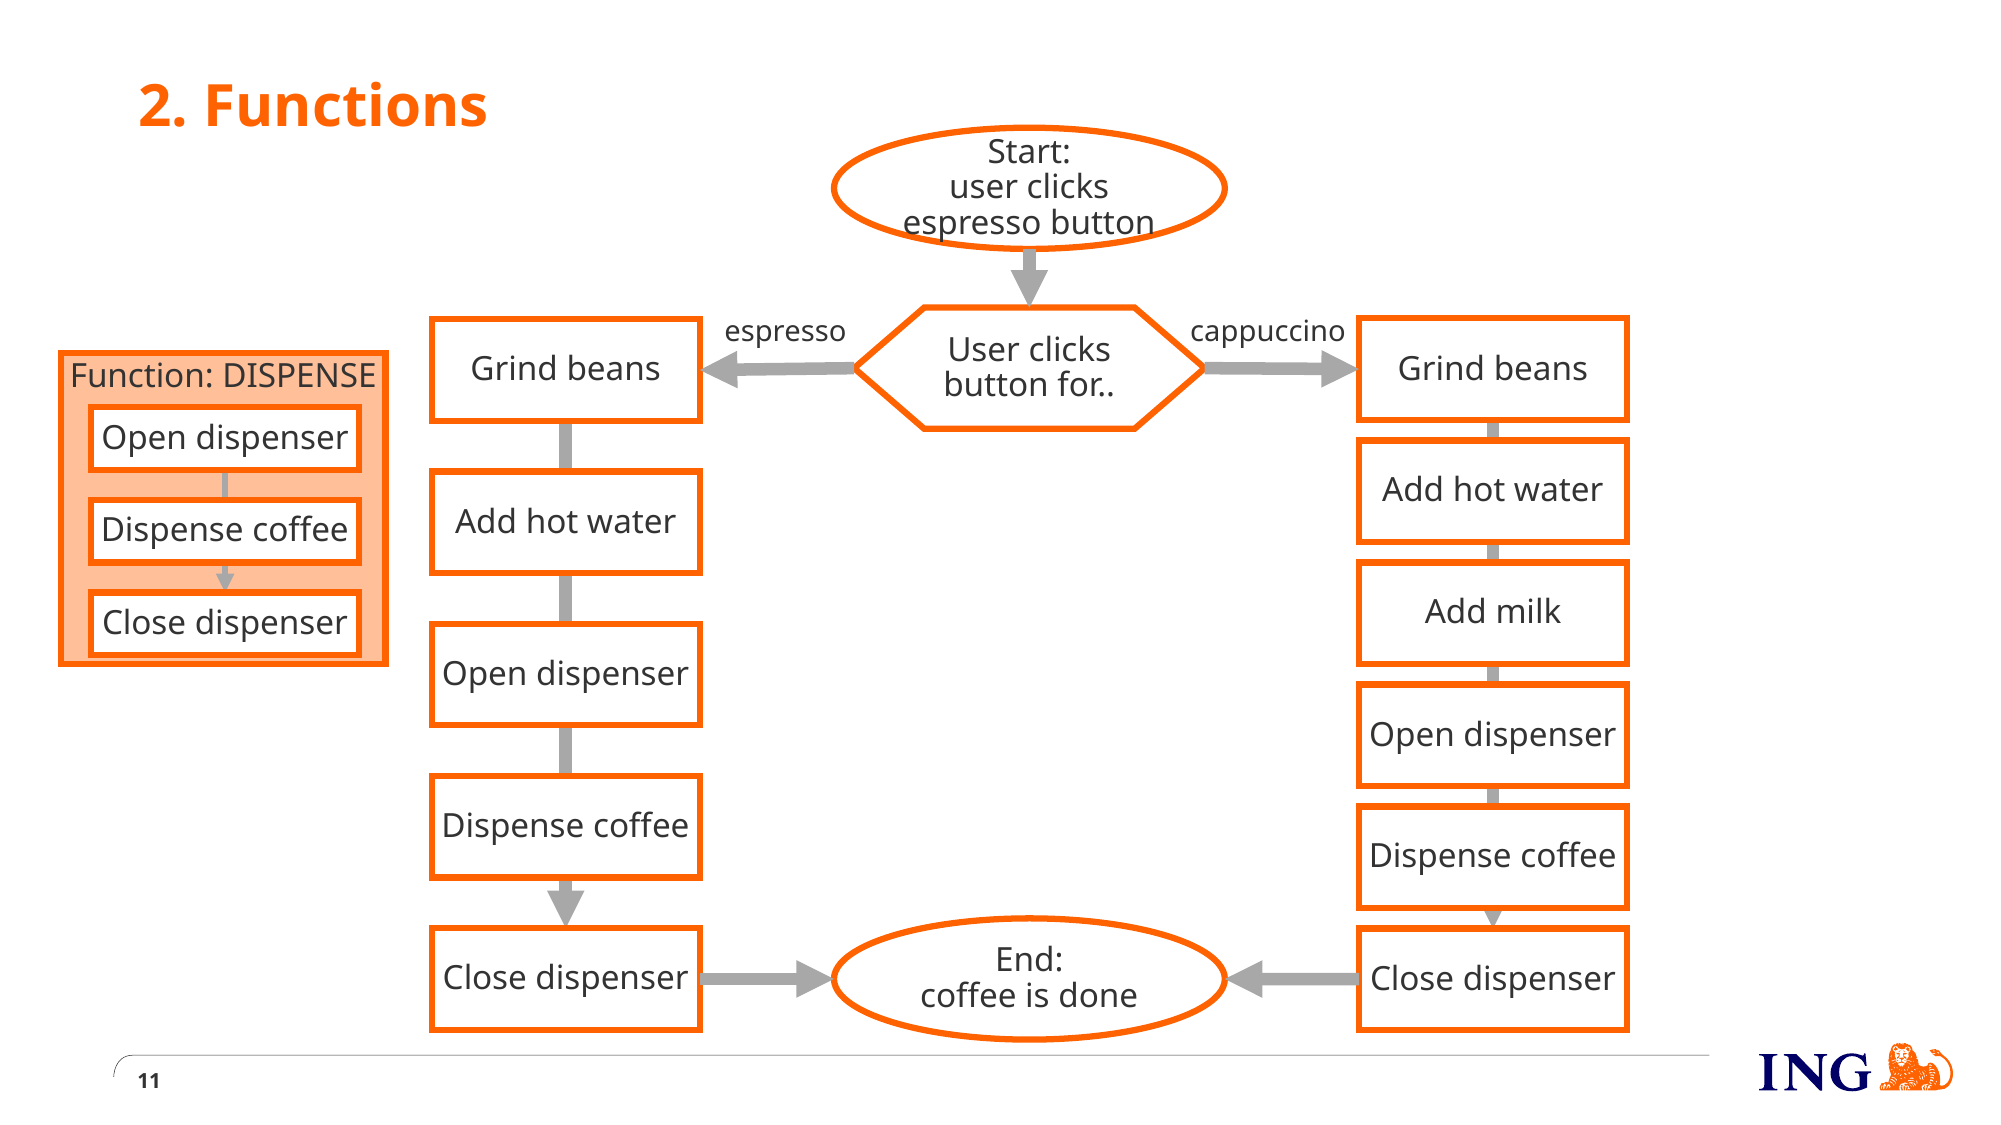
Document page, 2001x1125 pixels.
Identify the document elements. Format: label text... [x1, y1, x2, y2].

text_box Open dispenser [1358, 683, 1492, 787]
text_box Start: user clicks espresso button [832, 126, 1226, 250]
text_box Open dispenser [566, 623, 701, 726]
text_box Close dispenser [431, 927, 701, 1031]
text_box Add hot water [566, 471, 701, 574]
text_box Dispense coffee [431, 775, 565, 878]
text_box Dispense coffee [1494, 805, 1628, 909]
text_box Grind beans [1358, 317, 1628, 421]
text_box Open dispenser [1494, 683, 1628, 787]
text_box Add milk [1358, 561, 1492, 665]
slide_number 11 [137, 1065, 219, 1097]
text_box cappuccino [1184, 305, 1352, 353]
text_box Grind beans [431, 318, 701, 422]
text_box Add hot water [431, 471, 565, 574]
text_box Add milk [1494, 561, 1628, 665]
text_box espresso [718, 305, 853, 353]
title 2. Functions [138, 38, 1858, 179]
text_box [61, 353, 386, 664]
text_box Add hot water [1494, 439, 1628, 543]
text_box Open dispenser [431, 623, 565, 726]
text_box Dispense coffee [1358, 805, 1492, 909]
text_box End: coffee is done [833, 917, 1226, 1041]
text_box Dispense coffee [566, 775, 701, 878]
text_box User clicks button for.. [855, 306, 1204, 430]
text_box Close dispenser [1358, 927, 1628, 1031]
text_box Add hot water [1358, 439, 1492, 543]
